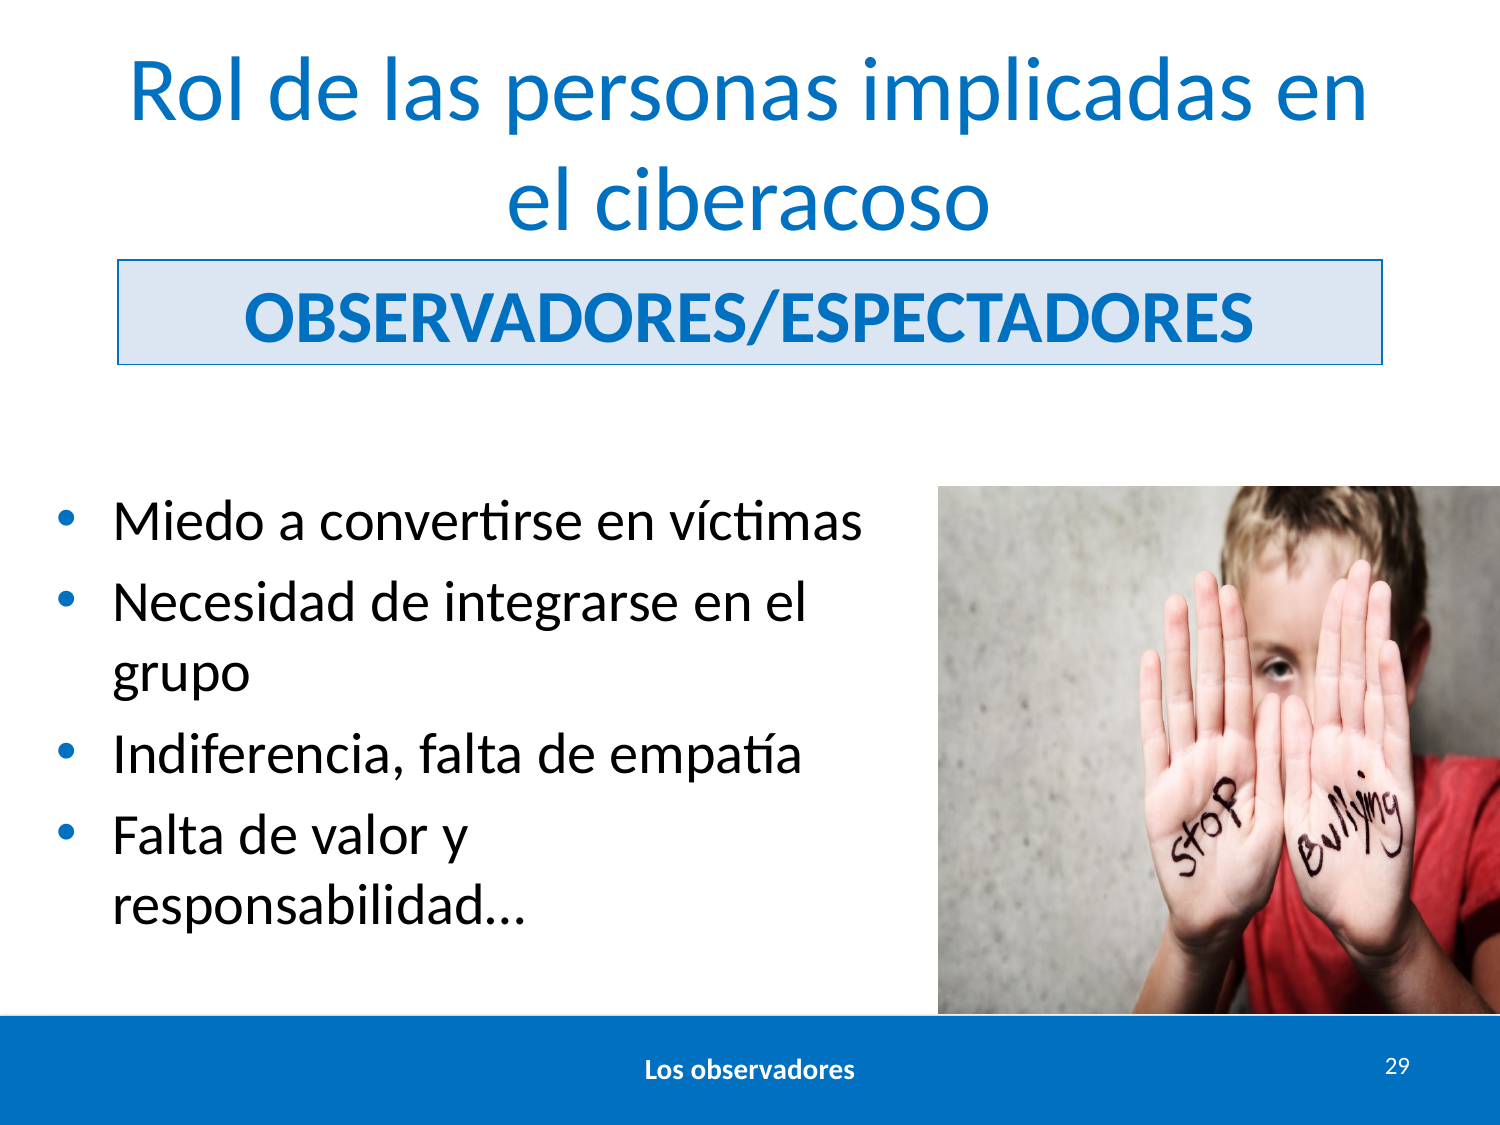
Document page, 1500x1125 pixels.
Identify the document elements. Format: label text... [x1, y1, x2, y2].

text_box OBSERVADORES/ESPECTADORES [117, 259, 1382, 365]
list Miedo a convertirse en víctimas Necesidad de integrarse en el grupo Indiferencia, falta de empatía Falta de valor y responsabilidad… [41, 404, 904, 1014]
text_box Los observadores [478, 1042, 1022, 1103]
slide_number 29 [1340, 1042, 1425, 1103]
title Rol de las personas implicadas en el ciberacoso [75, 45, 1425, 233]
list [938, 486, 1500, 1014]
